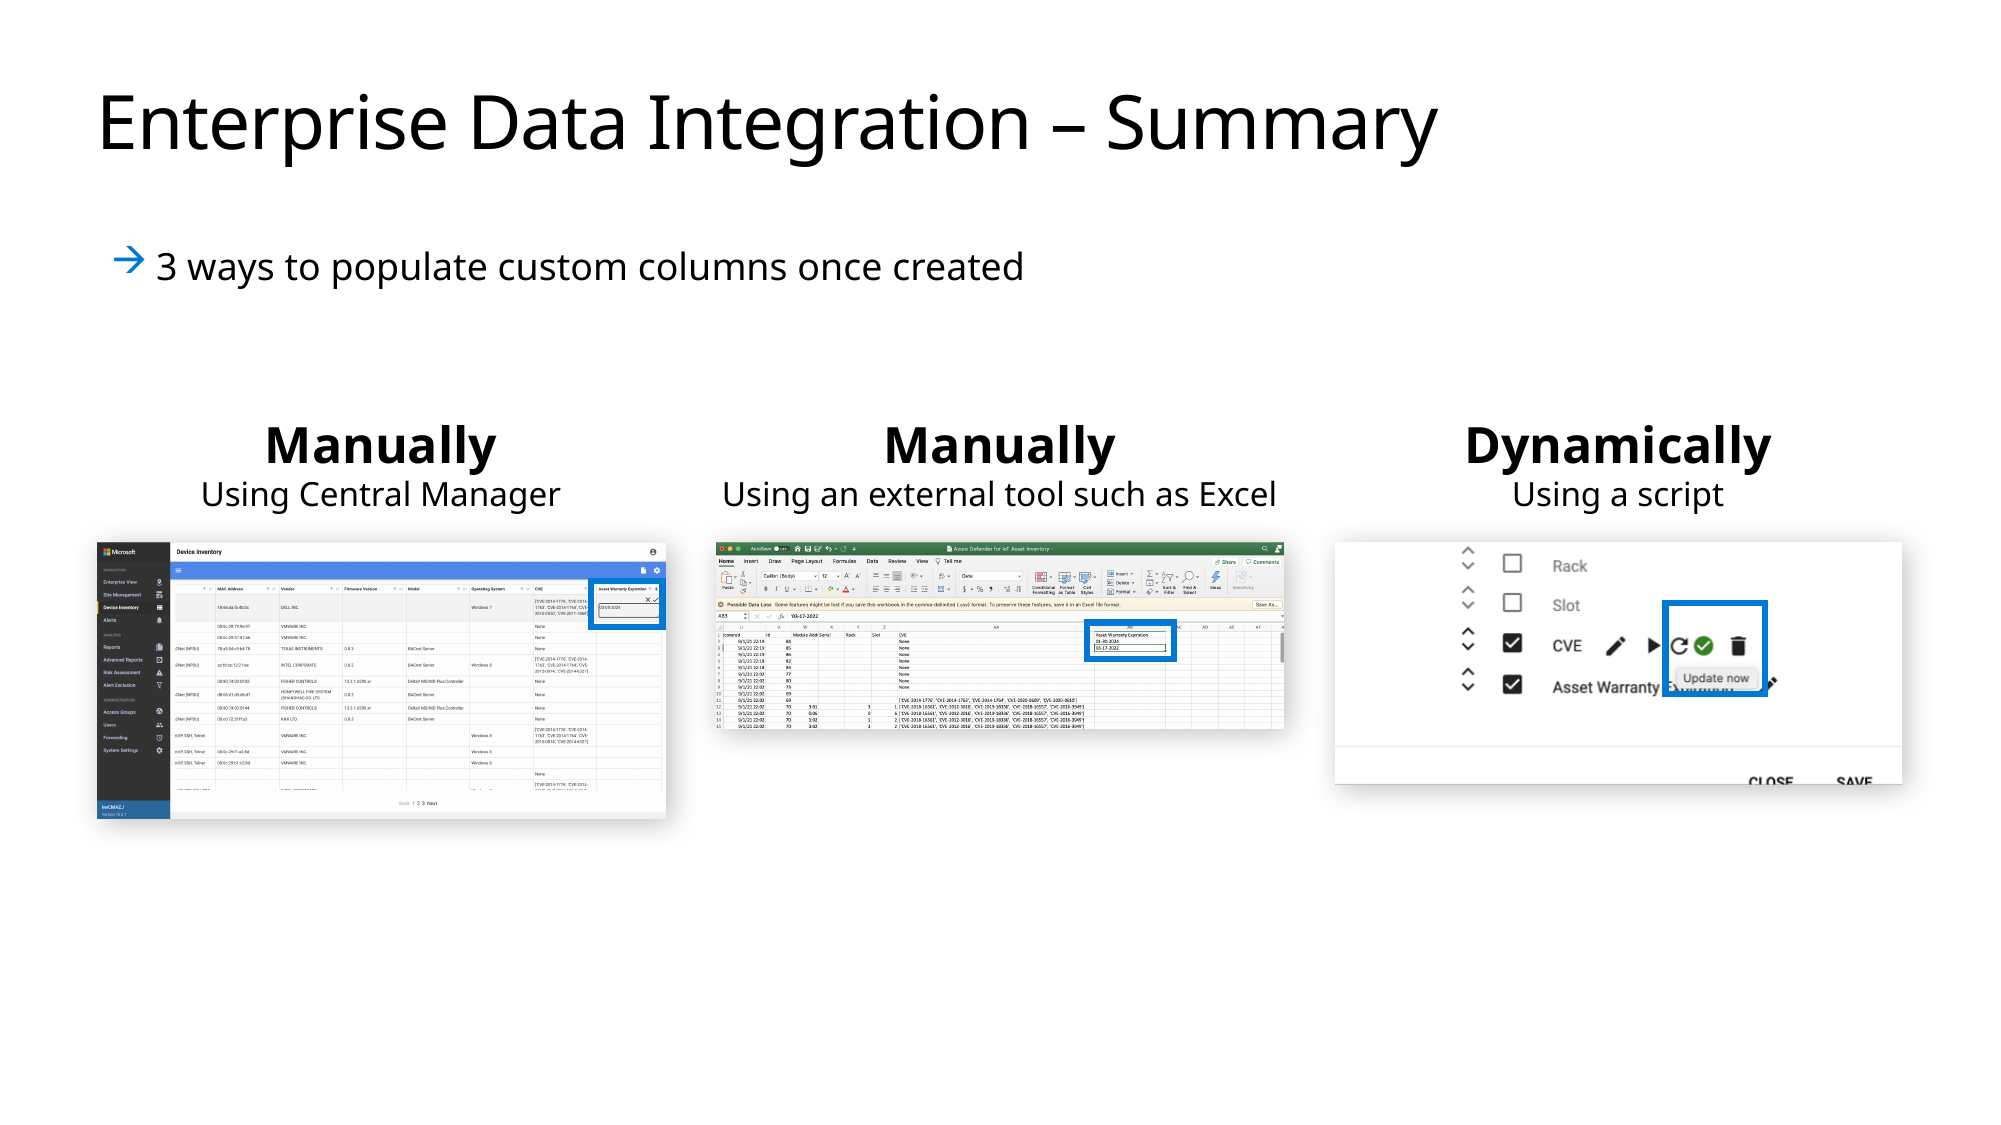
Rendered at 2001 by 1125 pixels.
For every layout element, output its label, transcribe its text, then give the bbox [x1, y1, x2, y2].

text_box Manually Using an external tool such as Excel [714, 412, 1286, 514]
text_box Manually Using Central Manager [95, 412, 667, 514]
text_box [96, 541, 666, 819]
text_box 3 ways to populate custom columns once created [96, 235, 1412, 281]
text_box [1334, 541, 1902, 785]
text_box Dynamically Using a script [1332, 412, 1904, 514]
title Enterprise Data Integration – Summary [96, 75, 1904, 166]
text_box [716, 541, 1284, 729]
